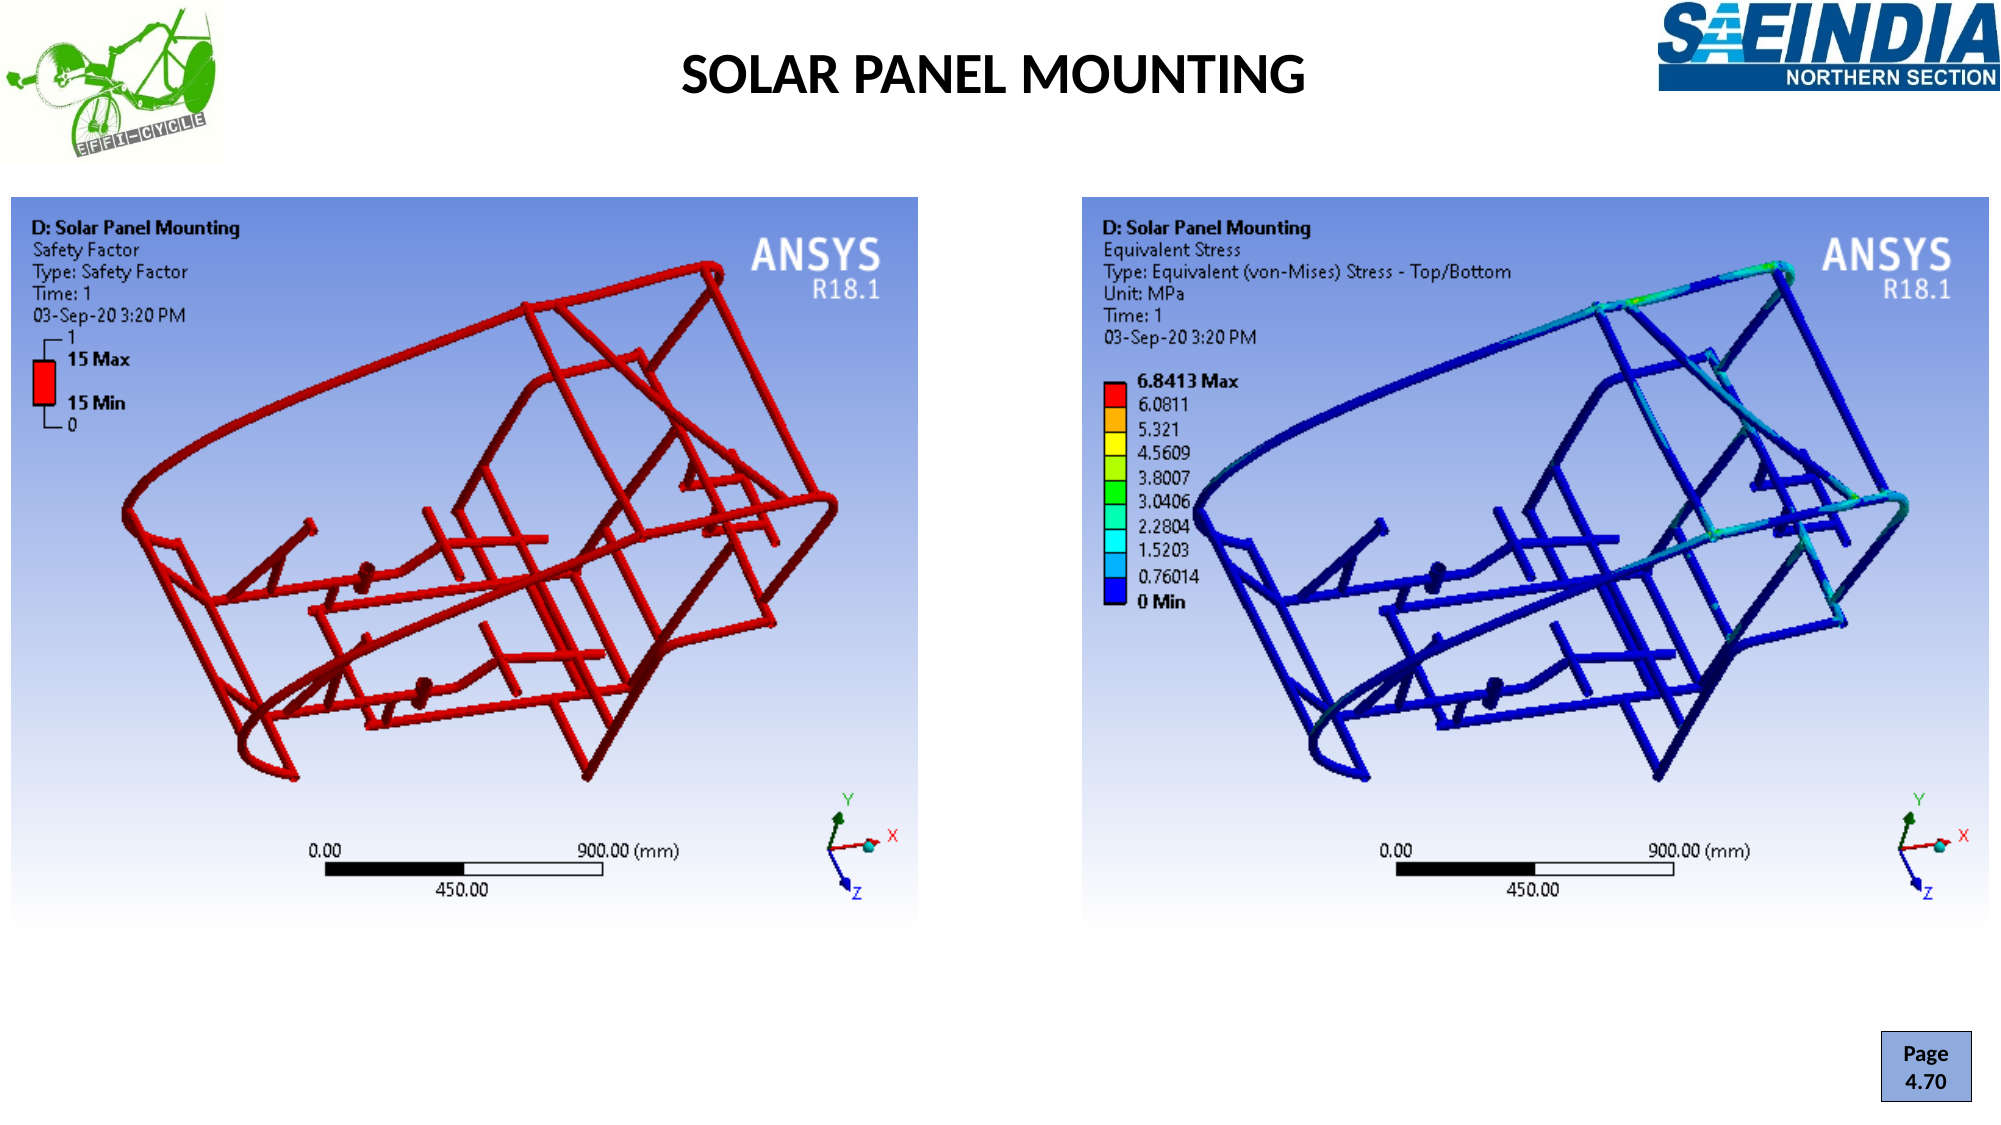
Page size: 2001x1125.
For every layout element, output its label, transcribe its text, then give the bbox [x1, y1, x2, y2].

picture [0, 1, 226, 165]
picture [1082, 197, 1989, 928]
text_box Page 4.70 [1881, 1031, 1972, 1102]
picture [1658, 1, 2000, 91]
text_box SOLAR PANEL MOUNTING [372, 18, 1616, 131]
picture [11, 197, 918, 928]
